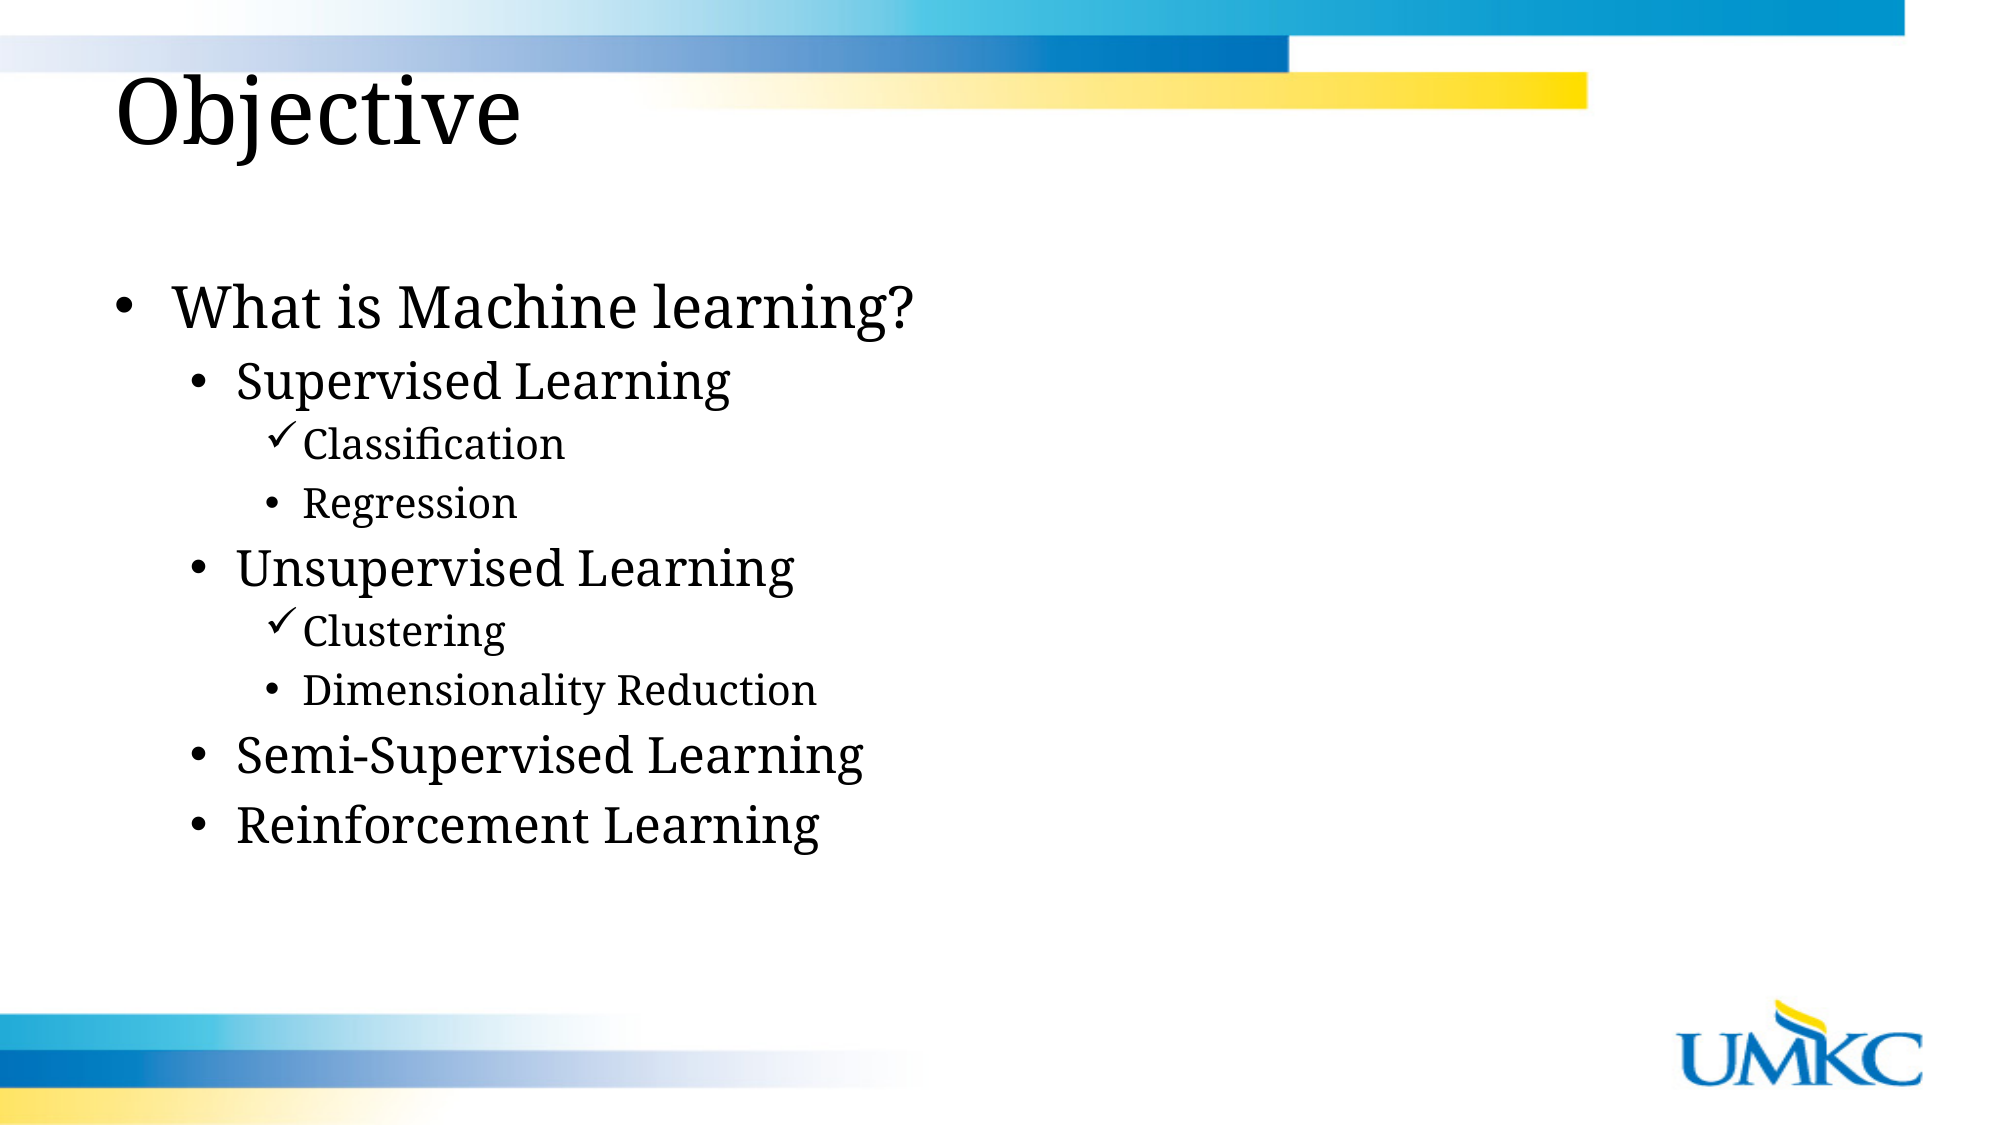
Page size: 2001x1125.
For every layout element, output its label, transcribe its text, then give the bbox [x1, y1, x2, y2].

text_box Objective [99, 45, 1900, 233]
list What is Machine learning? Supervised Learning Classification Regression Unsupervised Learning Clustering Dimensionality Reduction Semi-Supervised Learning Reinforcement Learning [99, 262, 1900, 1005]
picture [0, 0, 2001, 1125]
